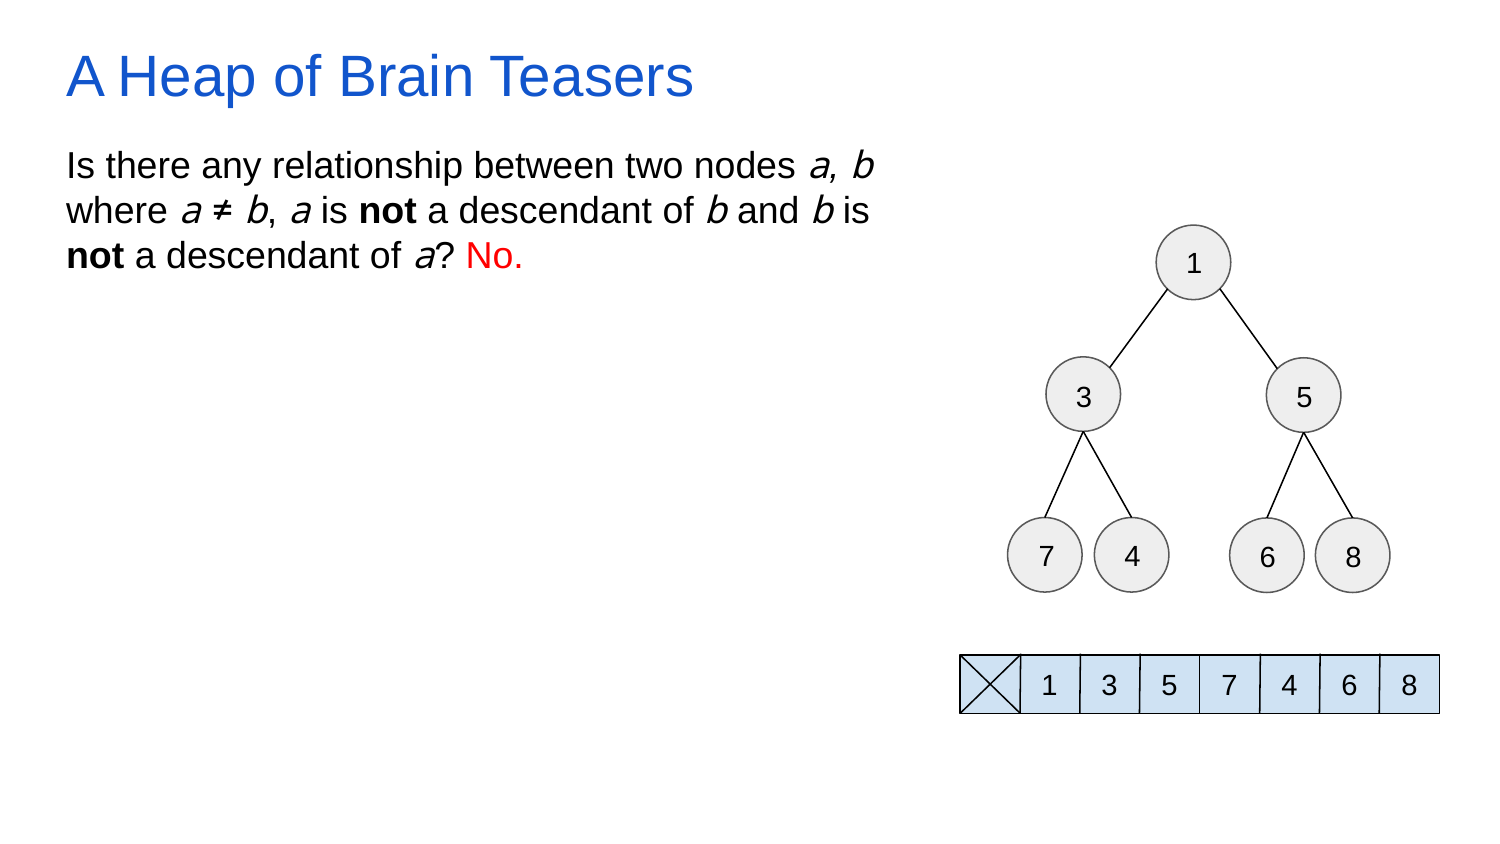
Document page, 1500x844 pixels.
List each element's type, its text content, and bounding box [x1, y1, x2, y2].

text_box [1044, 431, 1080, 518]
text_box [1027, 518, 1040, 522]
list Is there any relationship between two nodes a, b where a ≠ b, a is not a descendant of b and b is not a descendant of a? No. [51, 126, 914, 687]
text_box [1136, 517, 1150, 522]
text_box 7 [1023, 522, 1069, 563]
text_box 5 [1281, 363, 1326, 404]
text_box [960, 655, 1021, 713]
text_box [1266, 432, 1301, 519]
text_box [1176, 225, 1211, 229]
text_box [1045, 365, 1121, 429]
text_box [1357, 518, 1370, 522]
text_box [1250, 518, 1263, 522]
text_box 1 [1171, 229, 1216, 270]
text_box [1007, 524, 1083, 593]
text_box [1284, 357, 1323, 363]
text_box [1303, 432, 1353, 519]
text_box 8 [1330, 522, 1375, 563]
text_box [1109, 288, 1168, 368]
text_box [1094, 524, 1169, 593]
text_box 4 [1109, 522, 1154, 563]
text_box [1156, 232, 1231, 300]
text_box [1199, 653, 1440, 714]
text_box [1082, 431, 1132, 518]
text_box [1219, 288, 1278, 369]
text_box 3 [1060, 363, 1106, 404]
text_box 6 [1244, 522, 1290, 563]
text_box [1229, 525, 1305, 593]
text_box [1315, 525, 1390, 593]
text_box [1062, 356, 1104, 363]
text_box [1266, 365, 1341, 430]
title A Heap of Brain Teasers [51, 23, 1449, 117]
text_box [1021, 653, 1198, 714]
